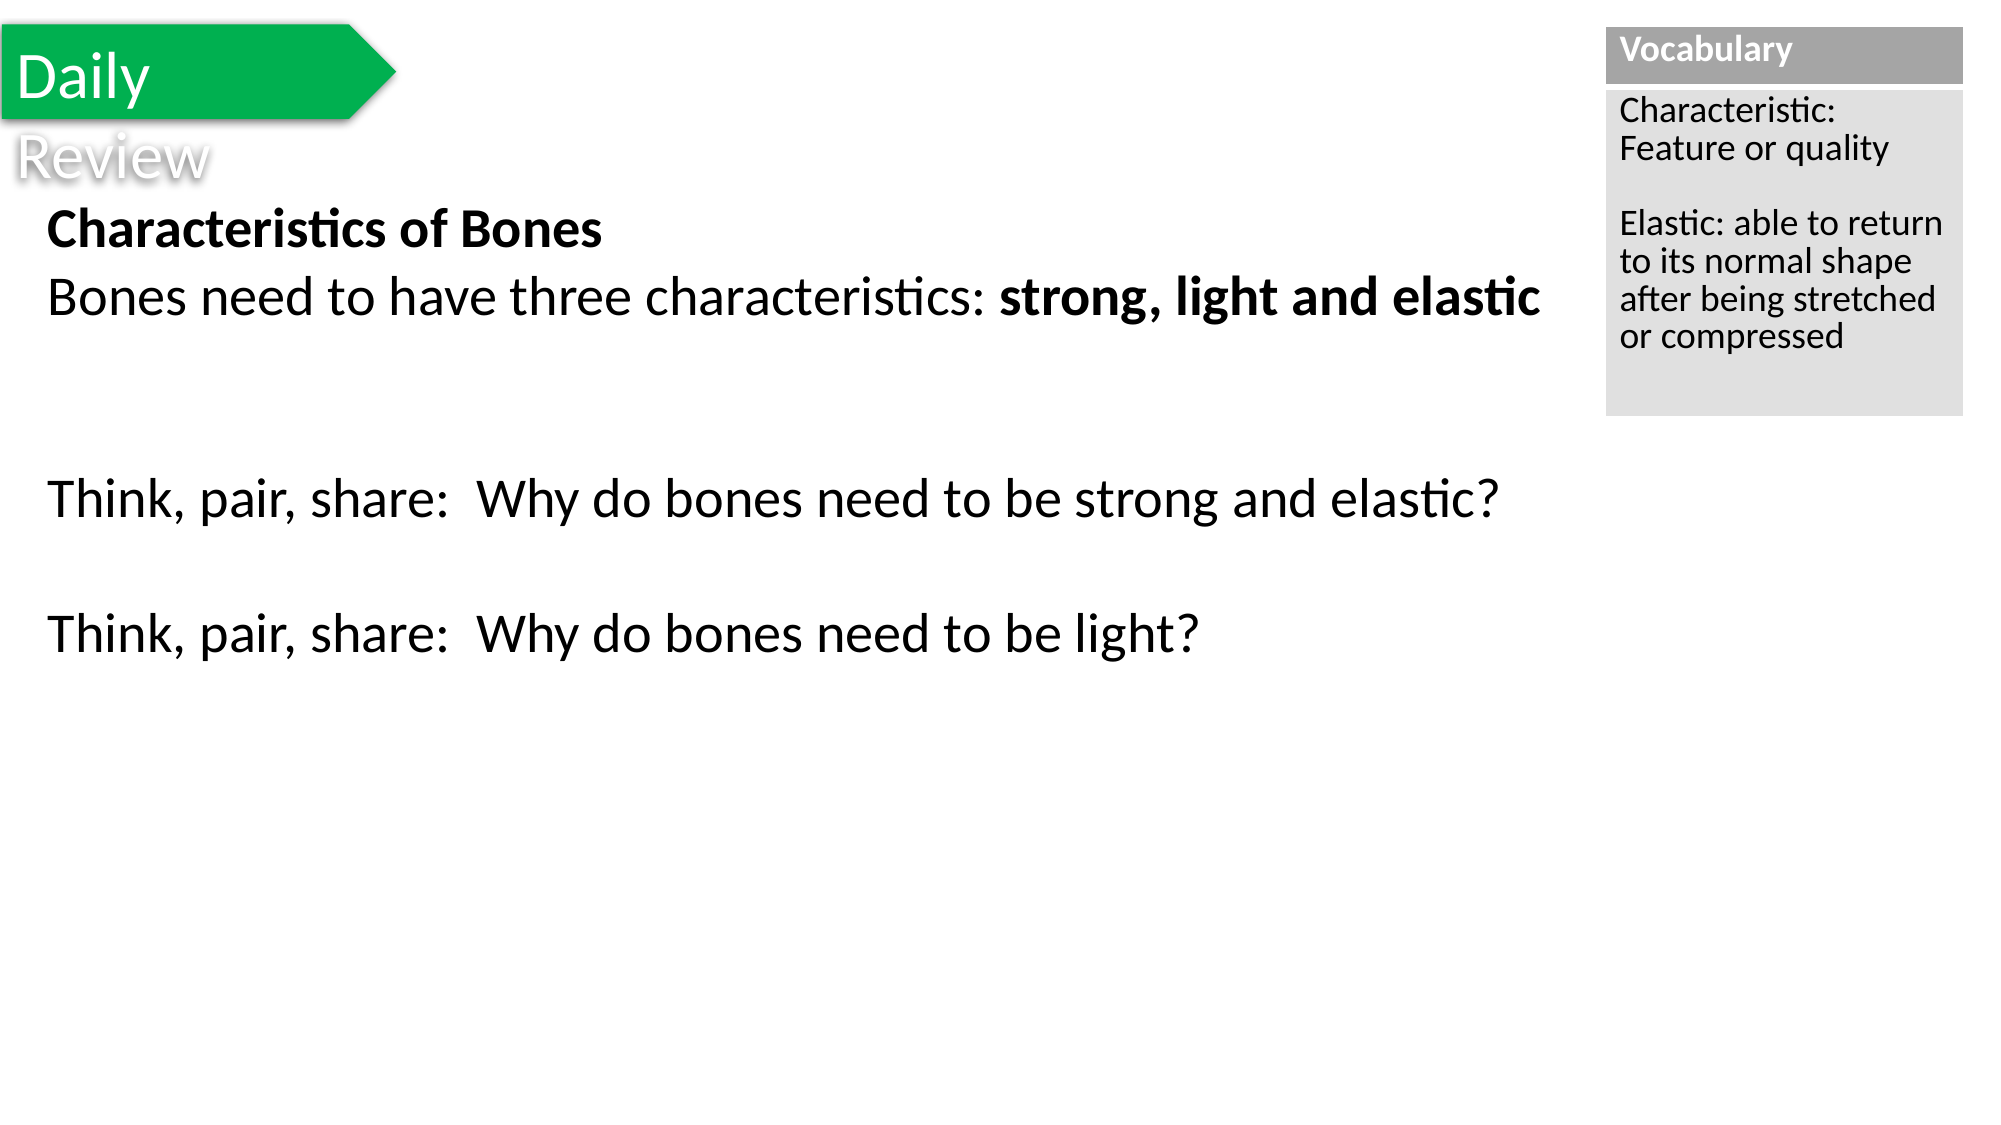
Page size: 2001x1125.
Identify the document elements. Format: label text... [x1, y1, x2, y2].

text_box Characteristics of Bones Bones need to have three characteristics: strong, light and elastic Think, pair, share: Why do bones need to be strong and elastic? Think, pair, share: Why do bones need to be light? [33, 184, 1570, 739]
table_header Vocabulary [1606, 27, 1963, 84]
table_cell Characteristic: Feature or quality Elastic: able to return to its normal shape after being stretched or compressed [1606, 90, 1963, 416]
text_box Daily Review [1, 24, 397, 119]
